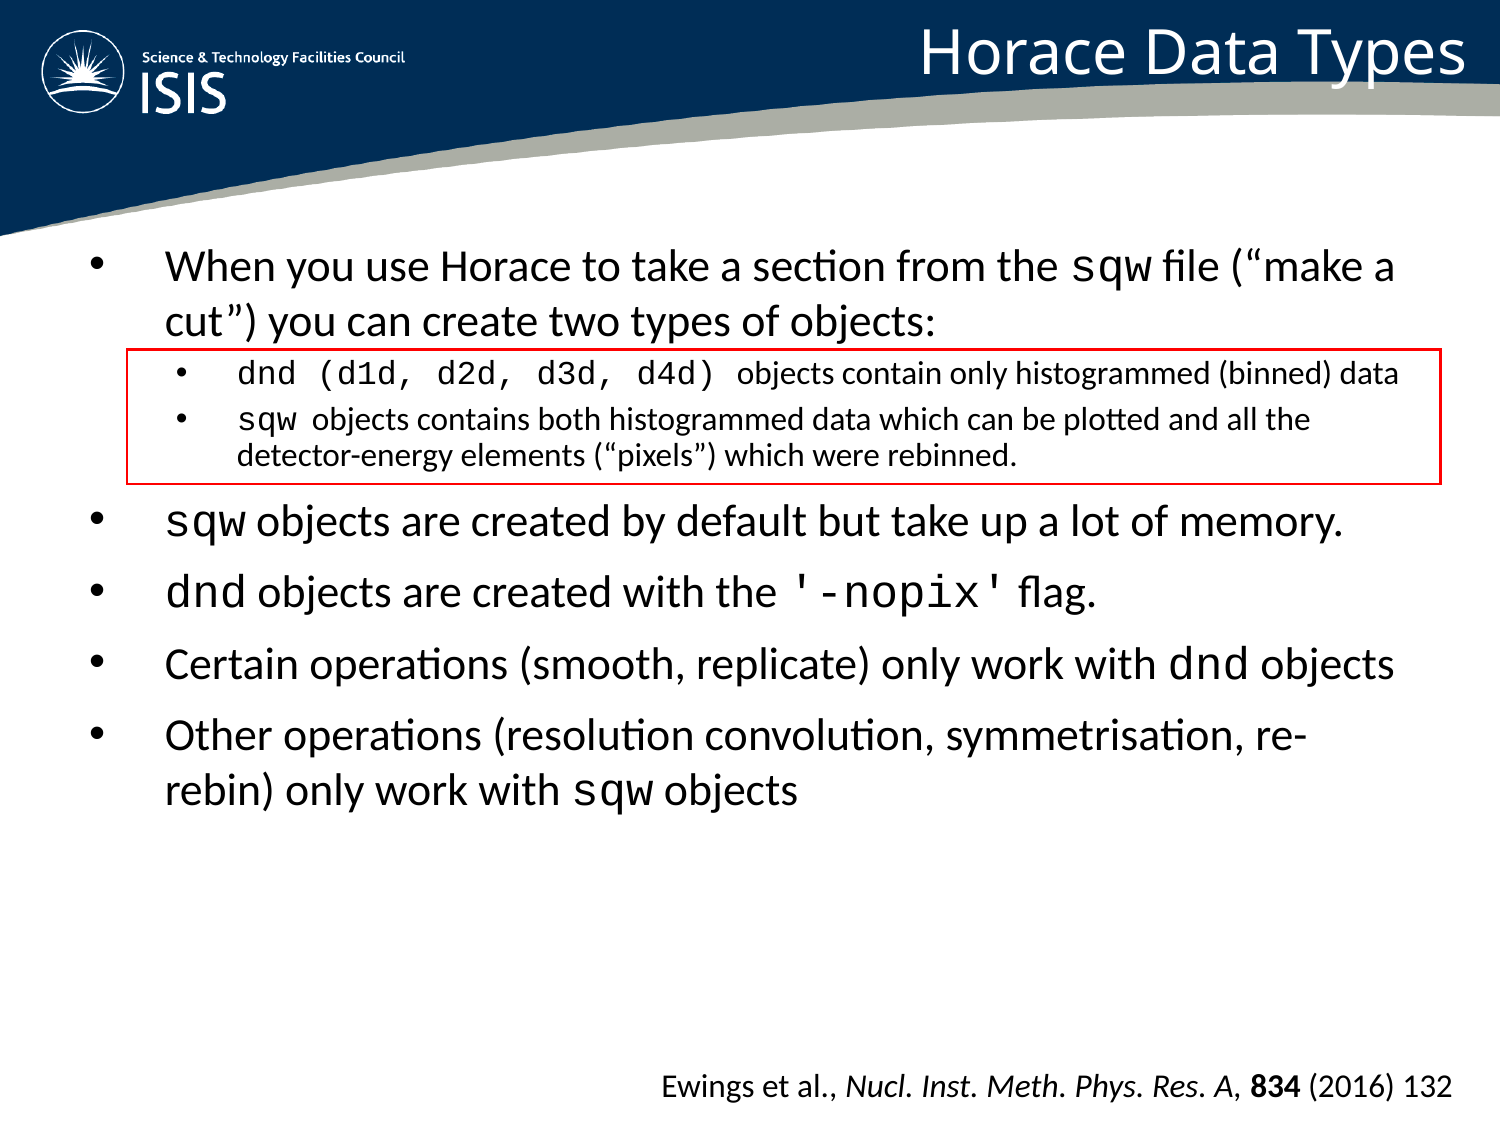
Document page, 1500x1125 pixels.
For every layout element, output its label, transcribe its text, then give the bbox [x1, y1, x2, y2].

text_box [126, 348, 1442, 485]
text_box Ewings et al., Nucl. Inst. Meth. Phys. Res. A, 834 (2016) 132 [646, 1056, 1468, 1112]
list When you use Horace to take a section from the sqw file (“make a cut”) you can create two types of objects: dnd (d1d, d2d, d3d, d4d) objects contain only histogrammed (binned) data sqw objects contains both histogrammed data which can be plotted and all the detector-energy elements (“pixels”) which were rebinned. sqw objects are created by default but take up a lot of memory. dnd objects are created with the '-nopix' flag. Certain operations (smooth, replicate) only work with dnd objects Other operations (resolution convolution, symmetrisation, re-rebin) only work with sqw objects [75, 227, 1425, 1005]
text_box Horace Data Types [442, 3, 1483, 96]
picture [0, 0, 1500, 302]
